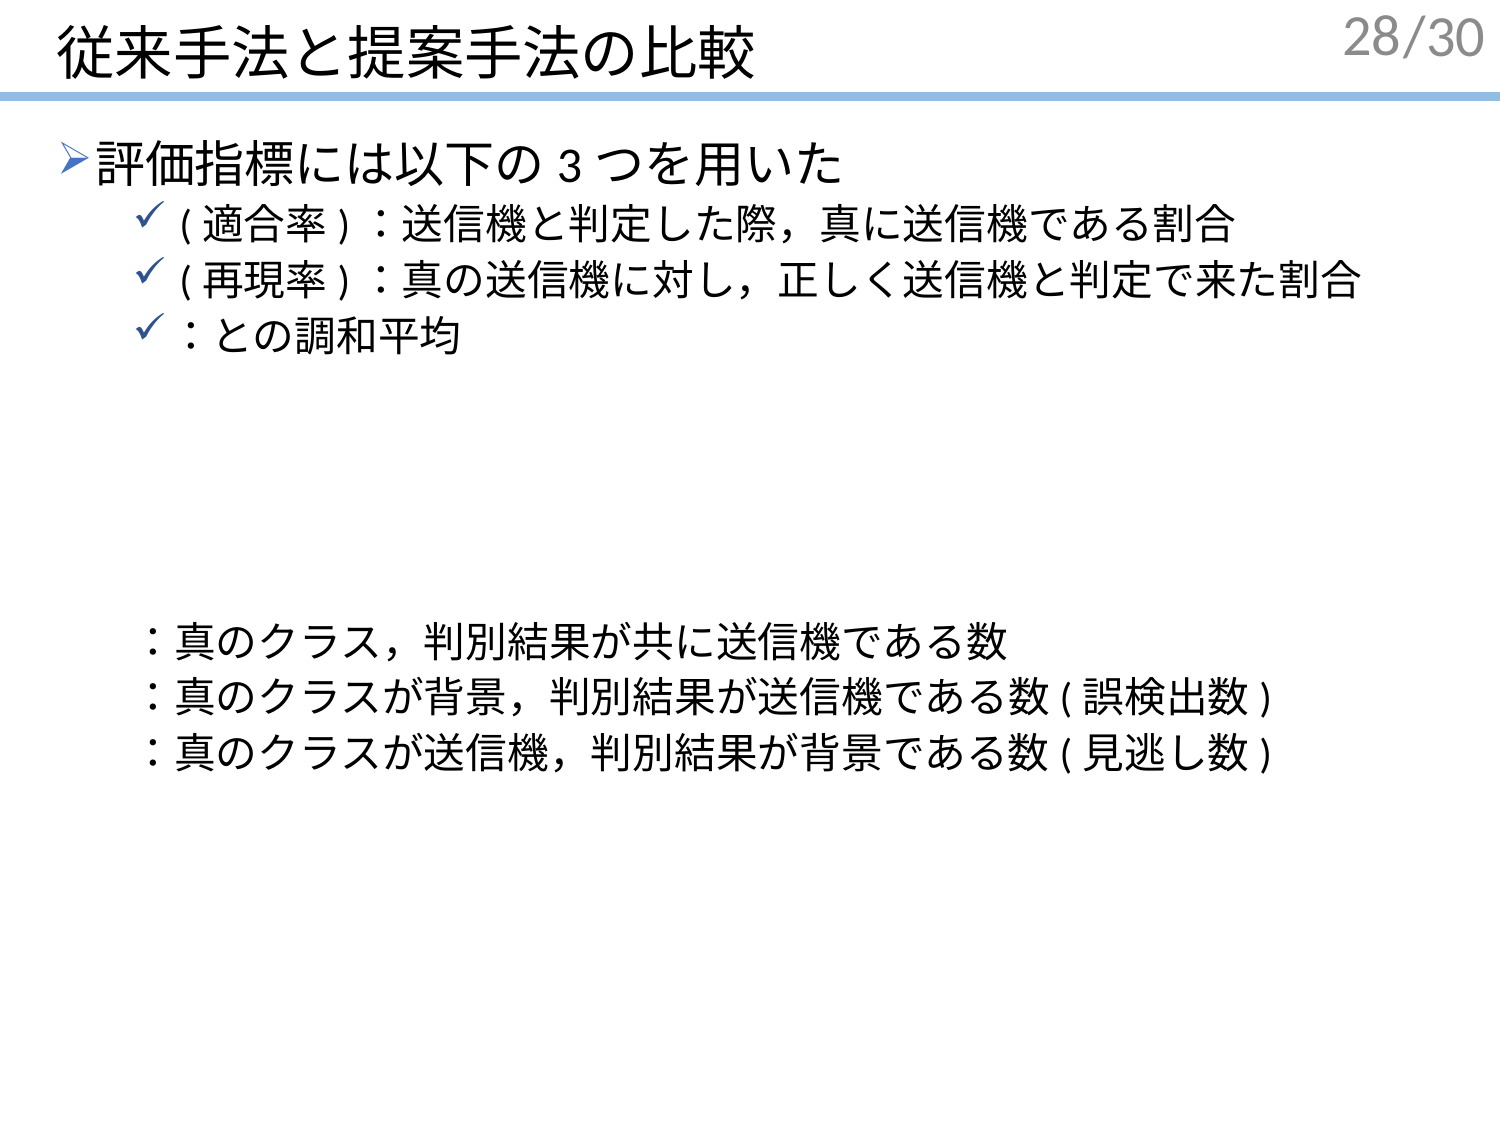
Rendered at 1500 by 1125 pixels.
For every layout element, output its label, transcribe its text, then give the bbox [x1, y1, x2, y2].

slide_number 28 [1078, 2, 1417, 63]
title 従来手法と提案手法の比較 [41, 0, 1397, 112]
